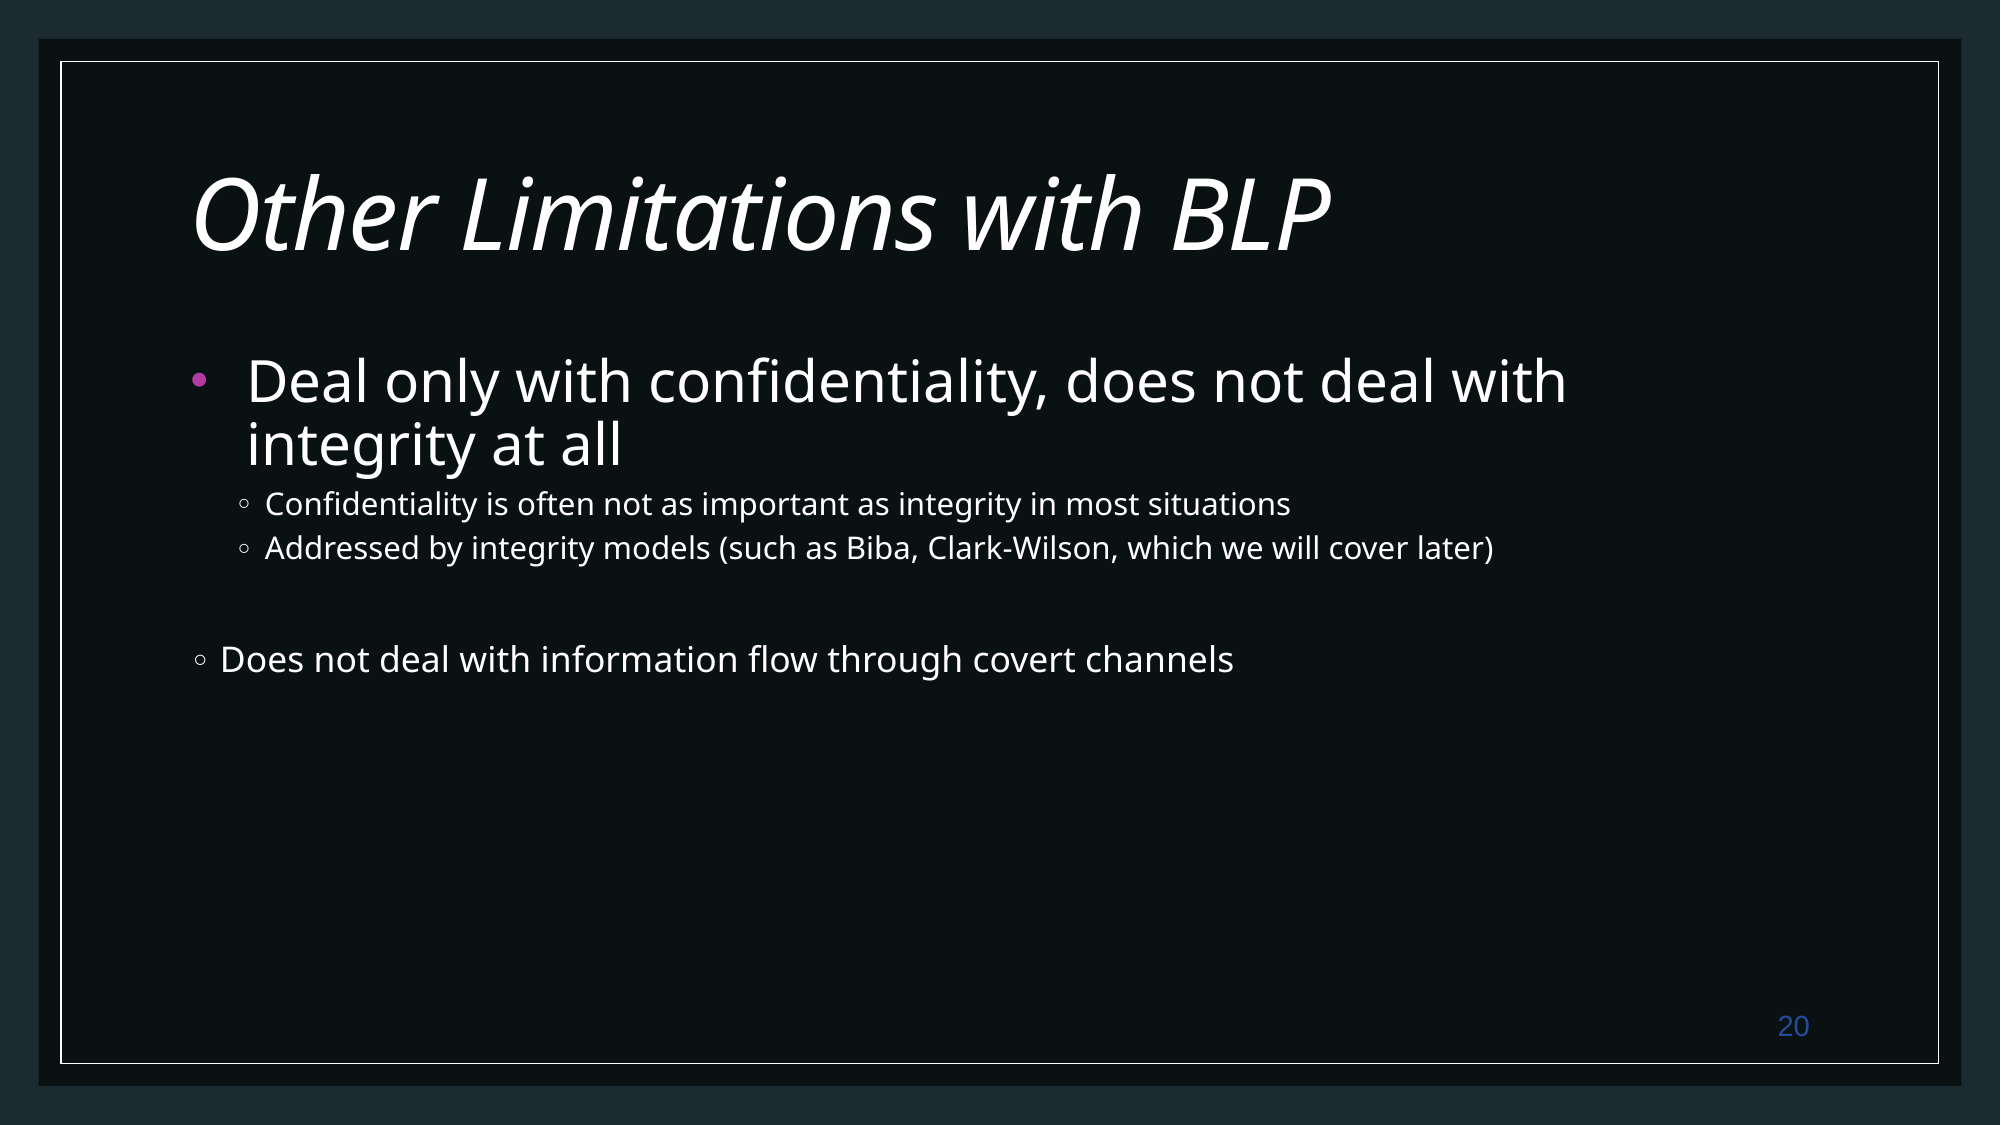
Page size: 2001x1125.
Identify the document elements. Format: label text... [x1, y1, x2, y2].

list Deal only with confidentiality, does not deal with integrity at all Confidentiality is often not as important as integrity in most situations Addressed by integrity models (such as Biba, Clark-Wilson, which we will cover later) Does not deal with information flow through covert channels [174, 345, 1825, 977]
title Other Limitations with BLP [174, 105, 1825, 331]
slide_number 20 [1687, 990, 1825, 1050]
